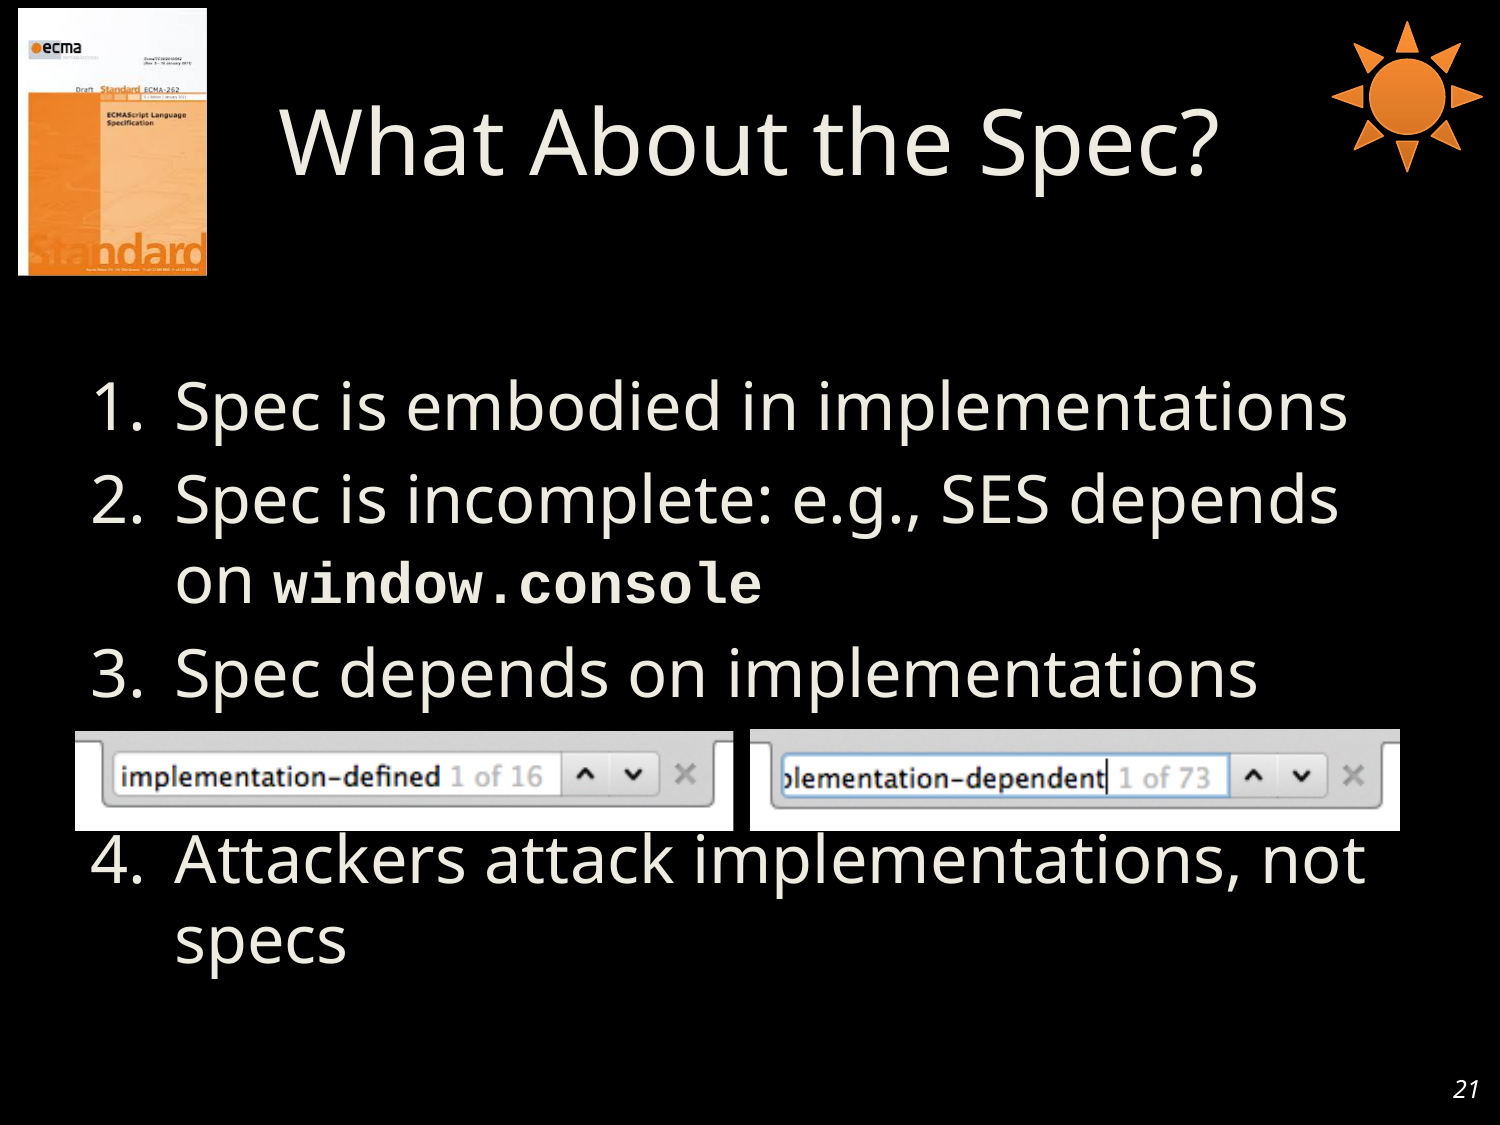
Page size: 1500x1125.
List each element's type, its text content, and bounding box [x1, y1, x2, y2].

title What About the Spec? [210, 45, 1425, 233]
text_box [1430, 119, 1461, 151]
text_box [1353, 119, 1385, 151]
picture [749, 729, 1401, 832]
picture [74, 731, 734, 832]
text_box [1353, 42, 1385, 74]
text_box [1369, 58, 1446, 135]
text_box [1395, 140, 1419, 173]
text_box [1395, 20, 1419, 53]
text_box [1451, 85, 1484, 109]
list Spec is embodied in implementations Spec is incomplete: e.g., SES depends on window.console Spec depends on implementations Attackers attack implementations, not specs [75, 262, 1425, 1005]
text_box [1430, 42, 1461, 74]
text_box [1331, 85, 1364, 109]
picture [18, 8, 207, 276]
slide_number 21 [1145, 1060, 1496, 1121]
